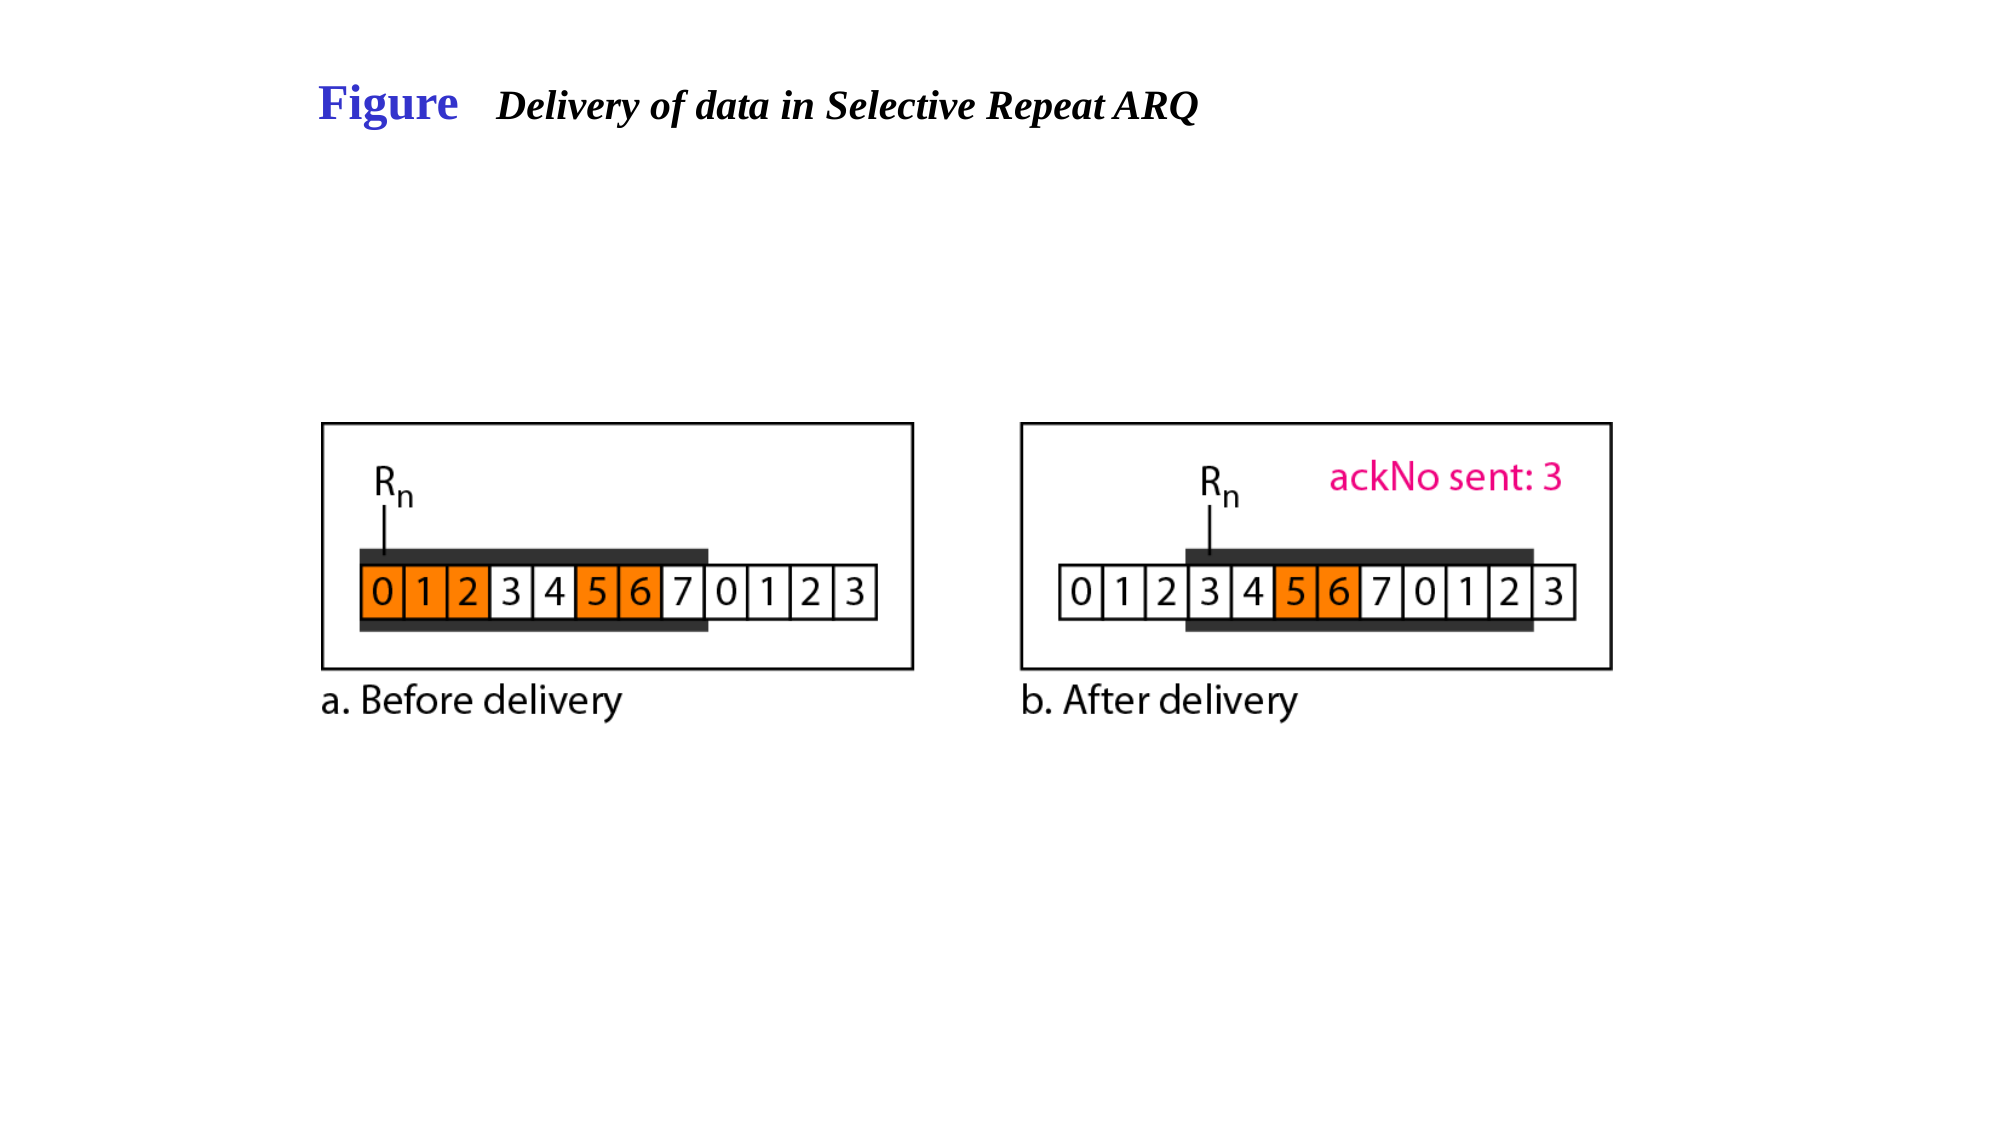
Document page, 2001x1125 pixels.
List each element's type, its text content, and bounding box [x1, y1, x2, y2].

picture [321, 422, 1613, 725]
text_box Figure Delivery of data in Selective Repeat ARQ [303, 62, 1215, 138]
